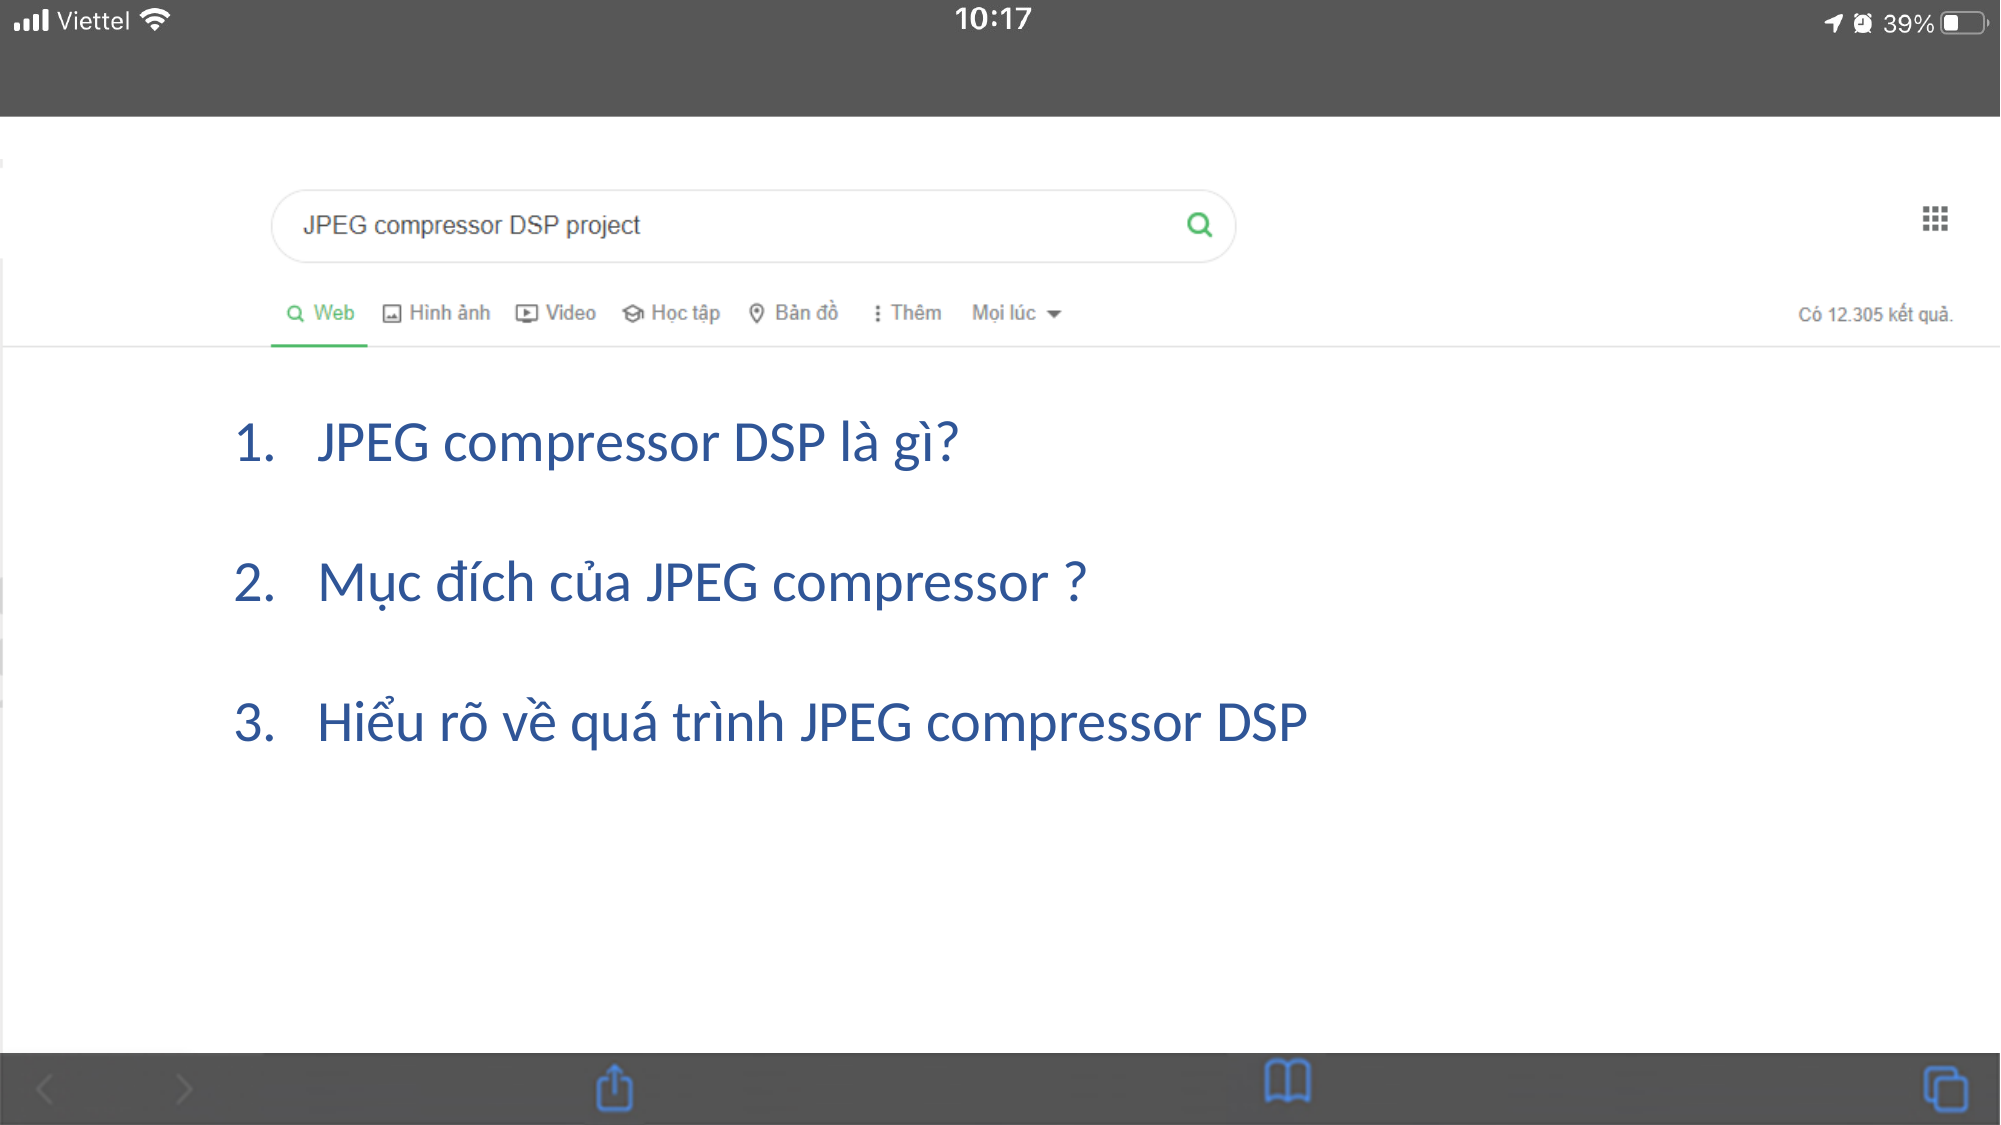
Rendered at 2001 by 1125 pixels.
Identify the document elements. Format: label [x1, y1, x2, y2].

picture [948, 0, 1036, 36]
picture [0, 0, 172, 41]
picture [1819, 2, 2000, 41]
picture [0, 159, 2000, 1125]
text_box [0, 0, 2000, 118]
